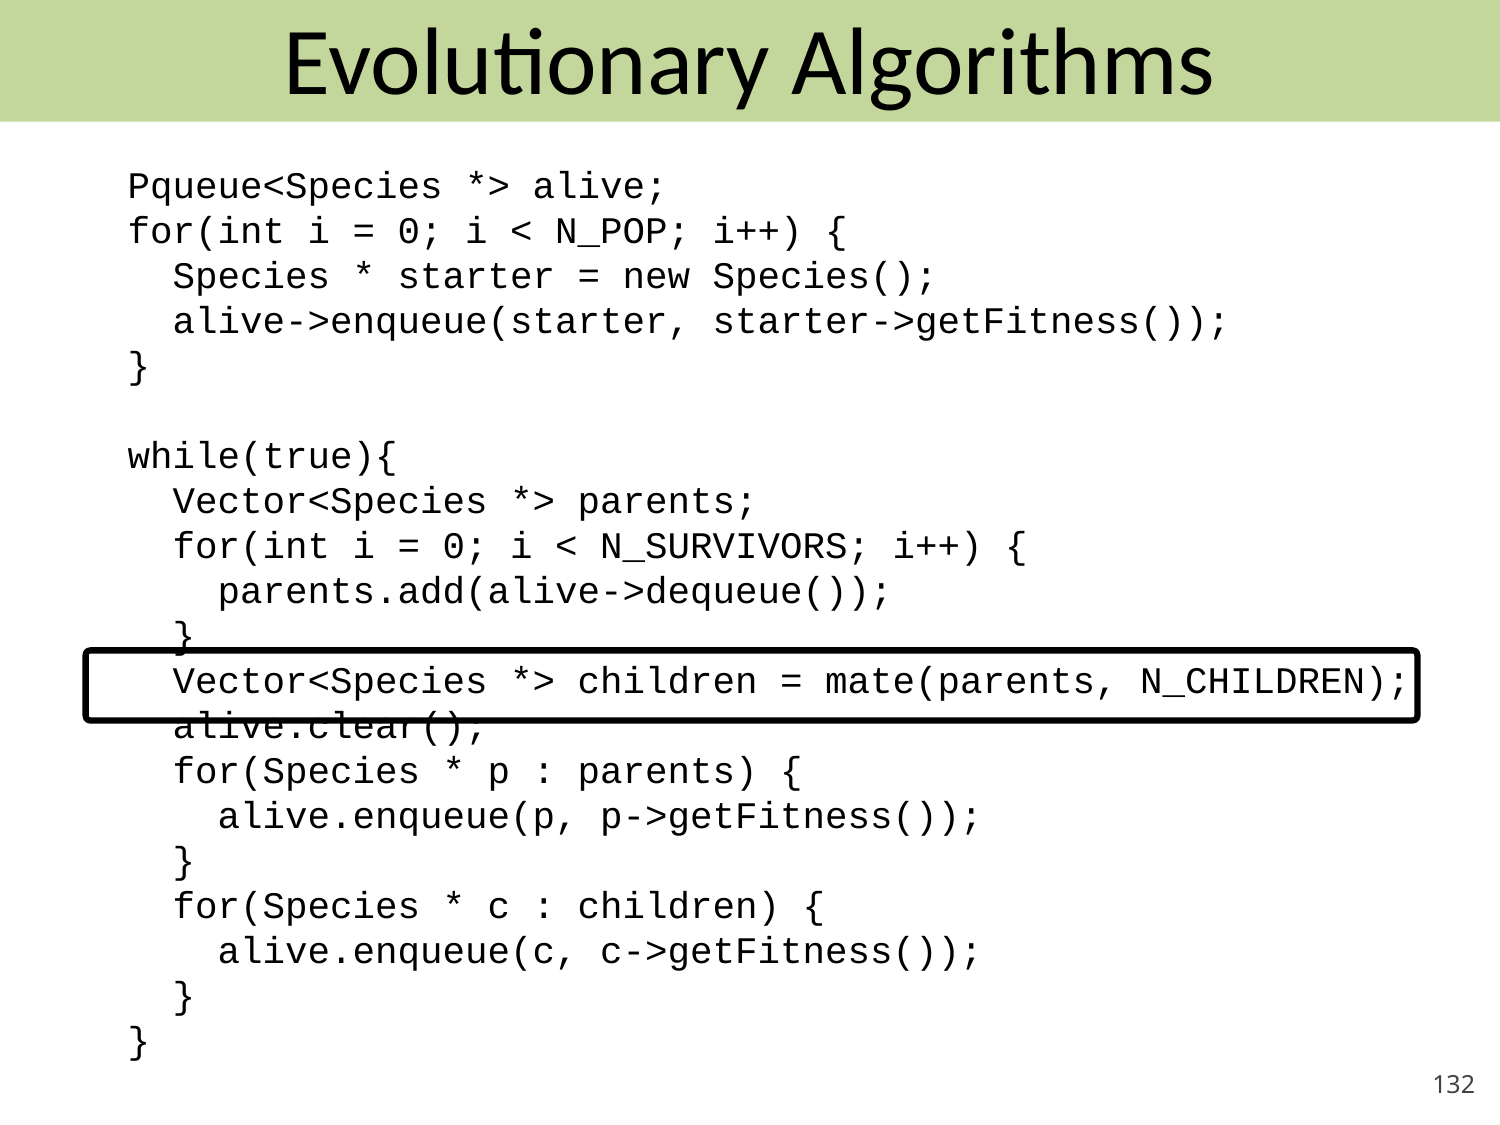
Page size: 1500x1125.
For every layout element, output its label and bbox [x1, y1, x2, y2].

title [75, 0, 1425, 113]
text_box [85, 153, 1500, 1069]
